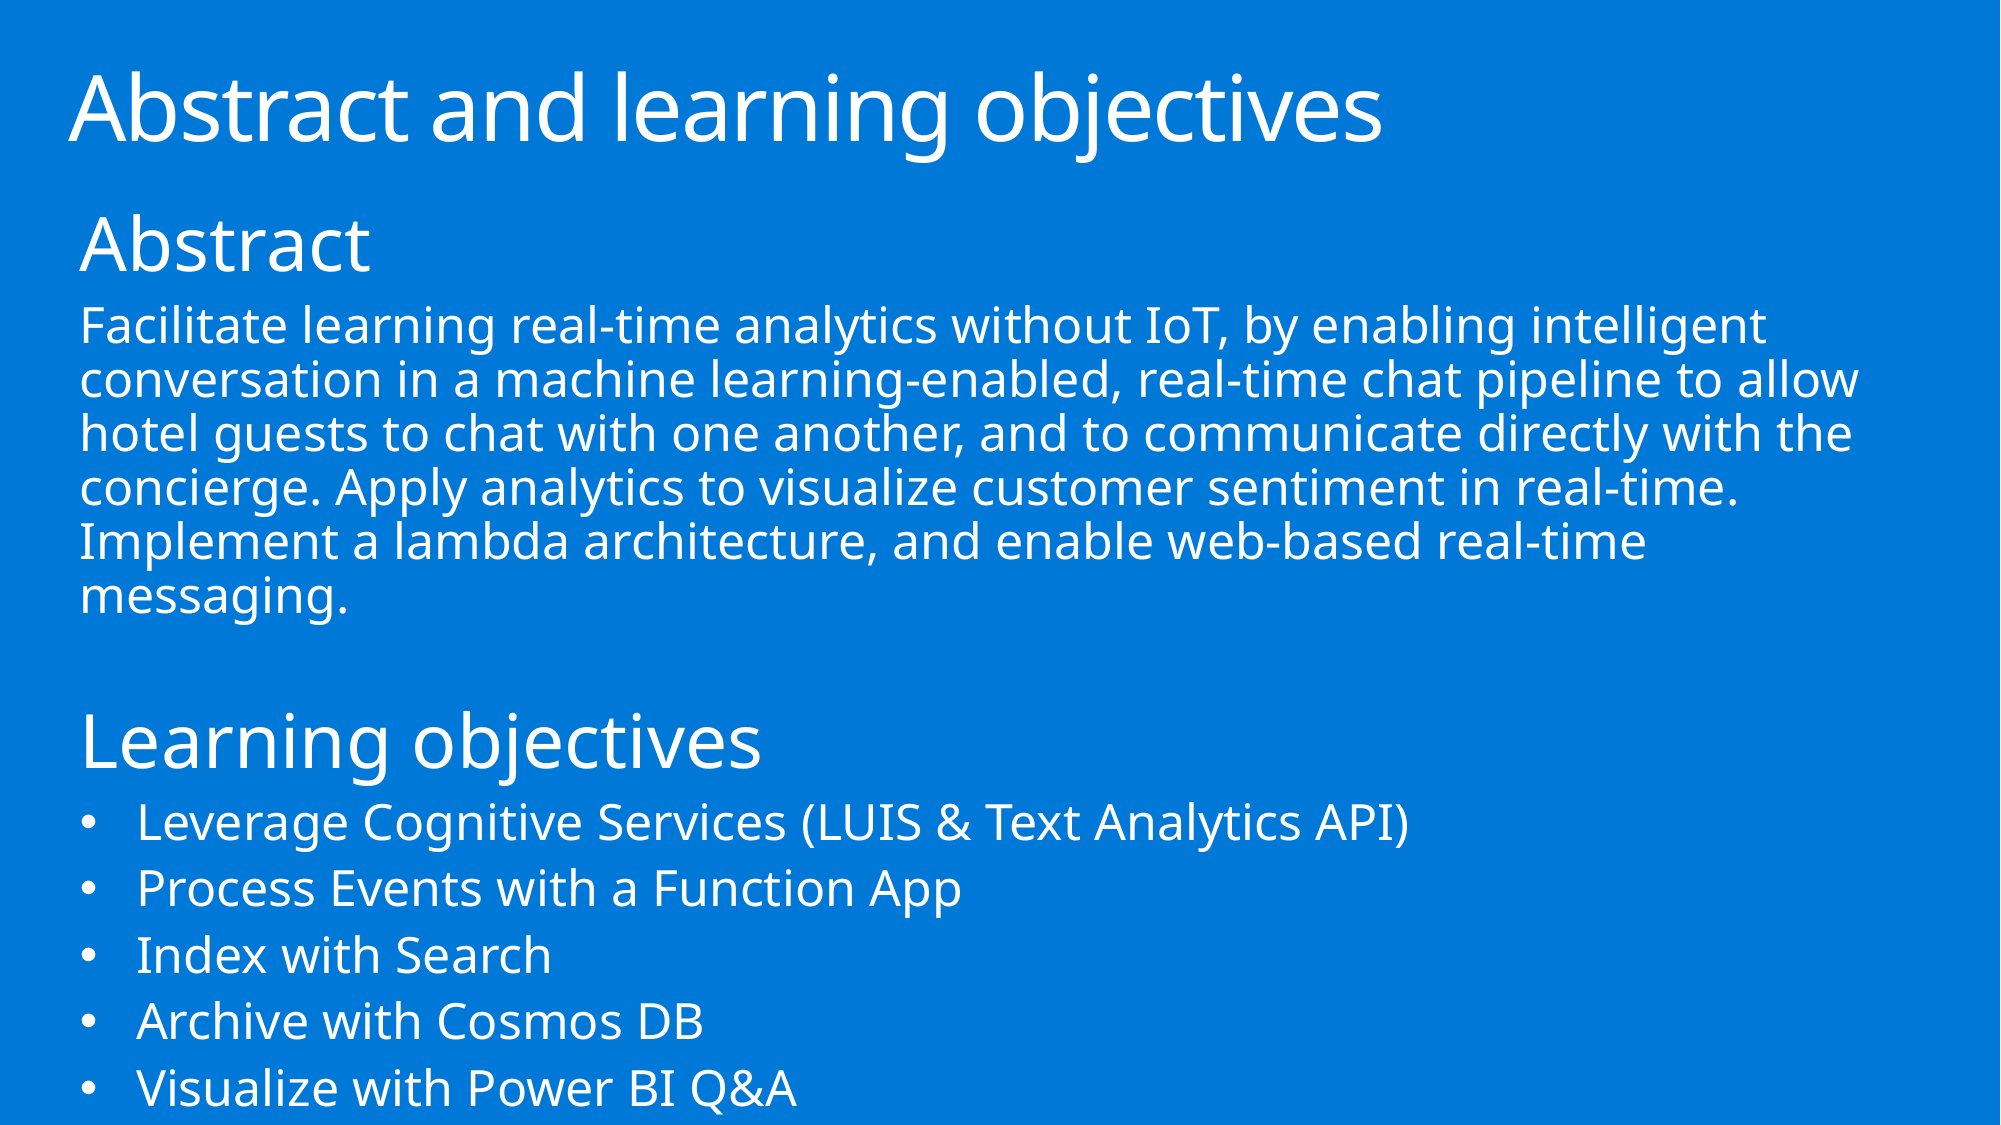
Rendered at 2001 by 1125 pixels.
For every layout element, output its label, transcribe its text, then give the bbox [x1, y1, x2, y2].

title Abstract and learning objectives [44, 47, 1957, 196]
text_box Abstract Facilitate learning real-time analytics without IoT, by enabling intelligent conversation in a machine learning-enabled, real-time chat pipeline to allow hotel guests to chat with one another, and to communicate directly with the concierge. Apply analytics to visualize customer sentiment in real-time. Implement a lambda architecture, and enable web-based real-time messaging. Learning objectives Leverage Cognitive Services (LUIS & Text Analytics API) Process Events with a Function App Index with Search Archive with Cosmos DB Visualize with Power BI Q&A [49, 183, 1951, 1125]
